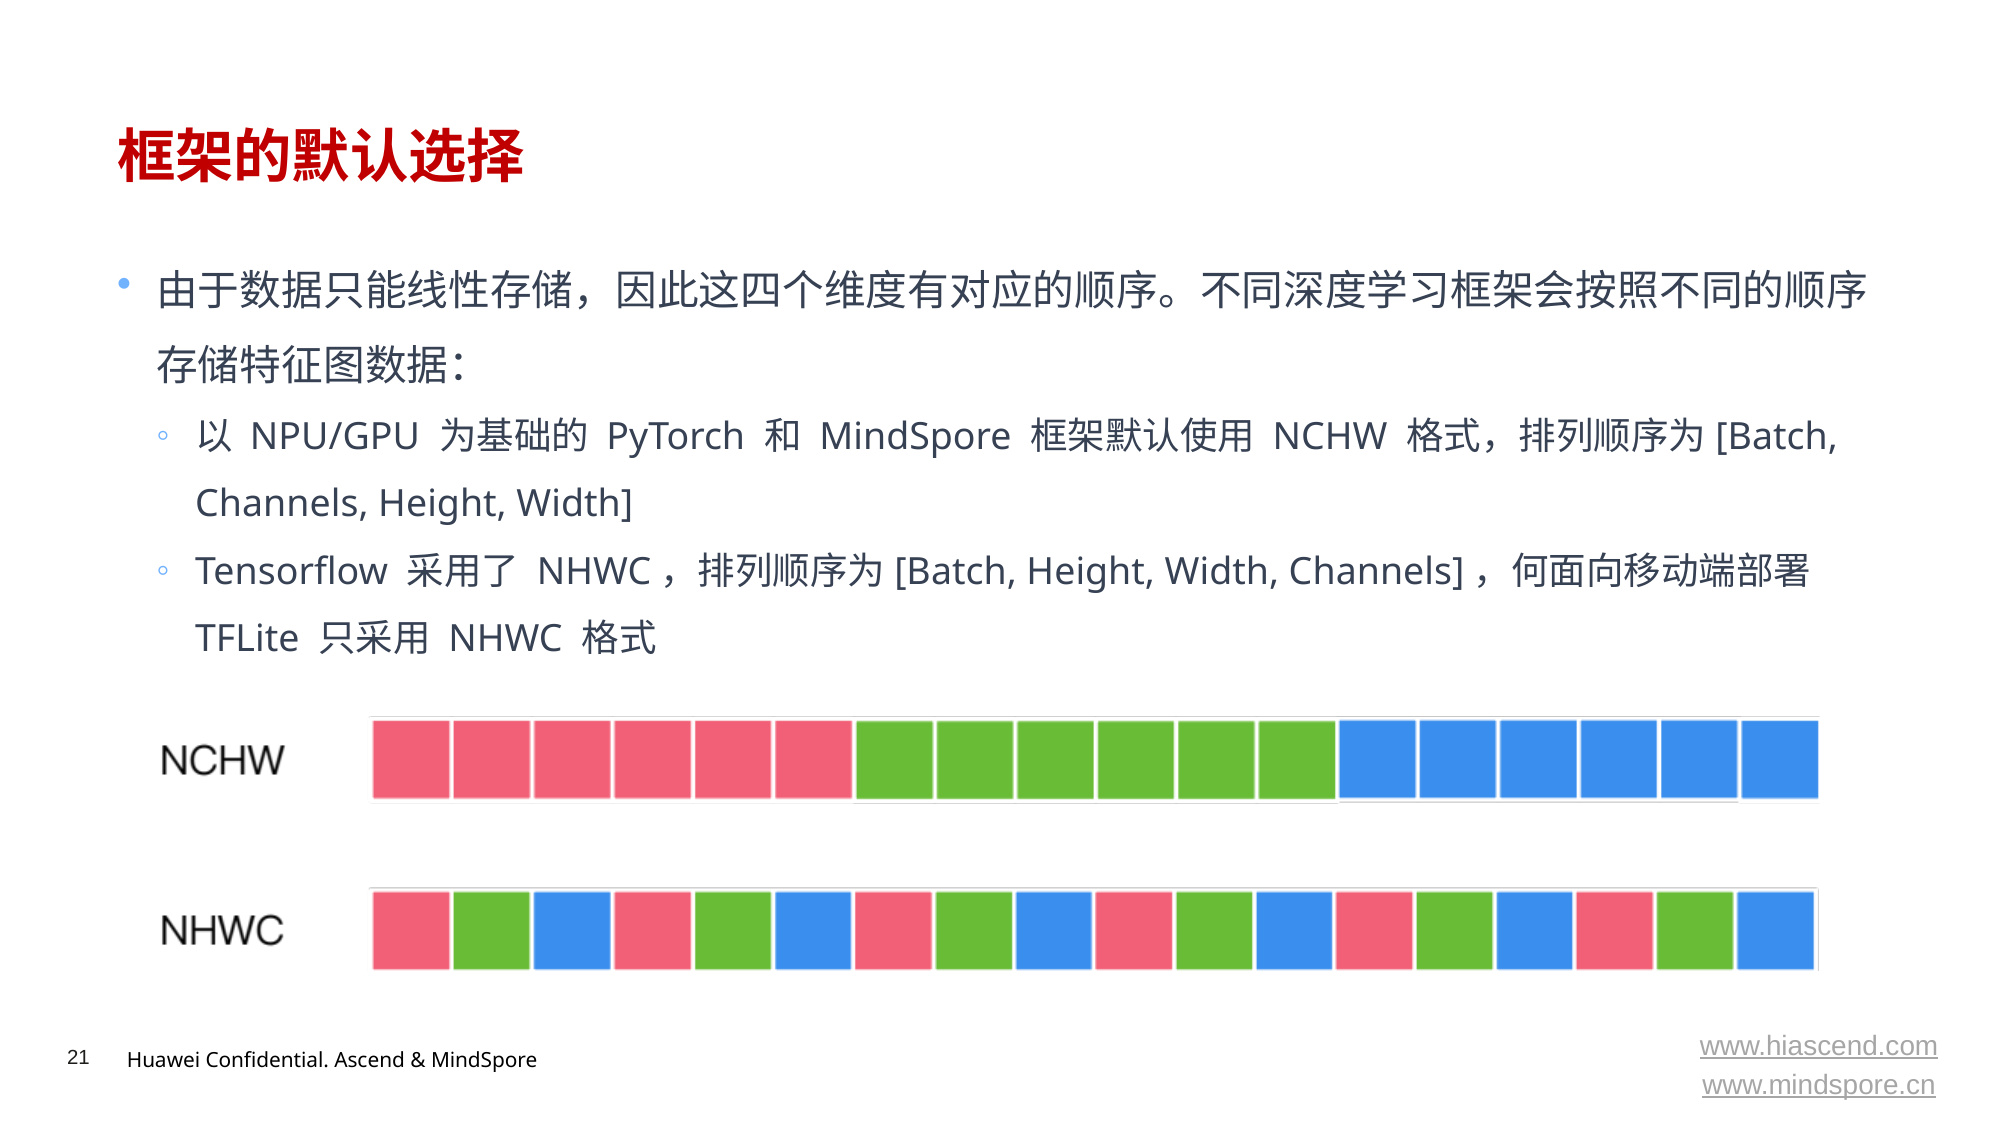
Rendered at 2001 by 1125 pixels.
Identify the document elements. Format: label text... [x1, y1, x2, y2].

list 由于数据只能线性存储，因此这四个维度有对应的顺序。不同深度学习框架会按照不同的顺序存储特征图数据： 以 NPU/GPU 为基础的 PyTorch 和 MindSpore 框架默认使用 NCHW 格式，排列顺序为[Batch, Channels, Height, Width] Tensorflow 采用了 NHWC，排列顺序为[Batch, Height, Width, Channels]，何面向移动端部署 TFLite 只采用 NHWC 格式 [102, 231, 1901, 988]
title 框架的默认选择 [102, 111, 1901, 209]
picture [149, 715, 1820, 972]
